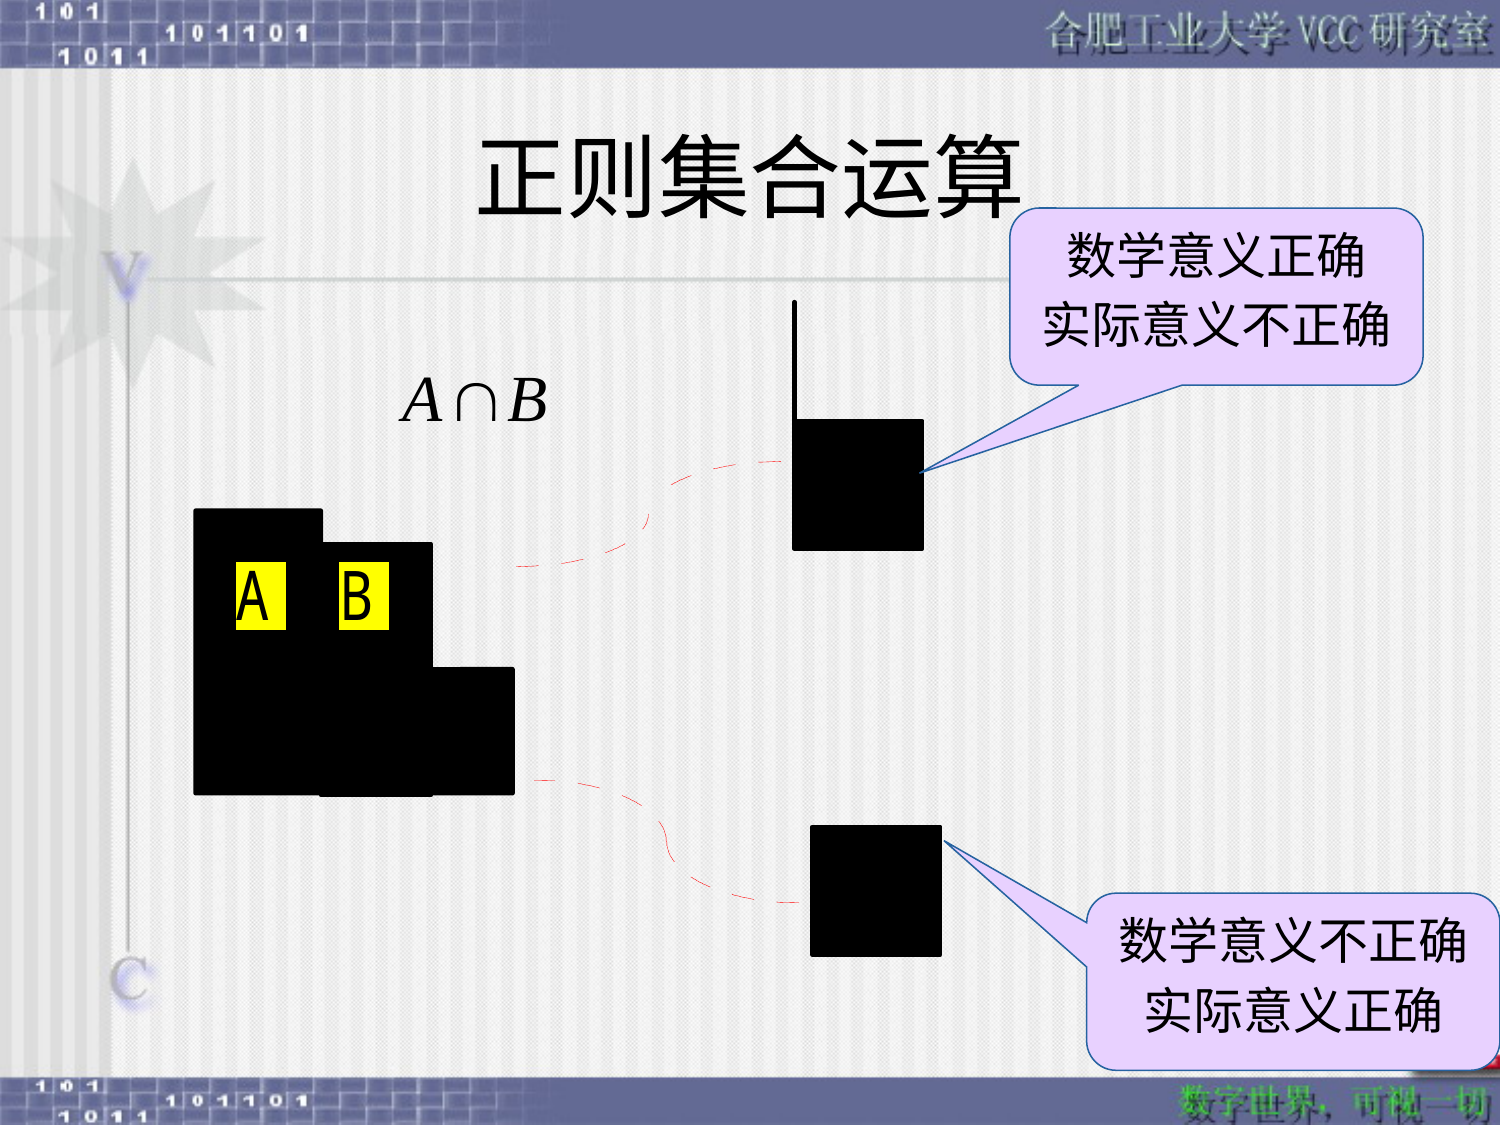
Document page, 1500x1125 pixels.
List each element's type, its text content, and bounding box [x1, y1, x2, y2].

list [184, 290, 952, 967]
picture [0, 0, 1500, 1125]
title 正则集合运算 [112, 112, 1388, 238]
text_box 数学意义正确 实际意义不正确 [956, 207, 1424, 461]
text_box 数学意义不正确 实际意义正确 [956, 847, 1500, 1071]
